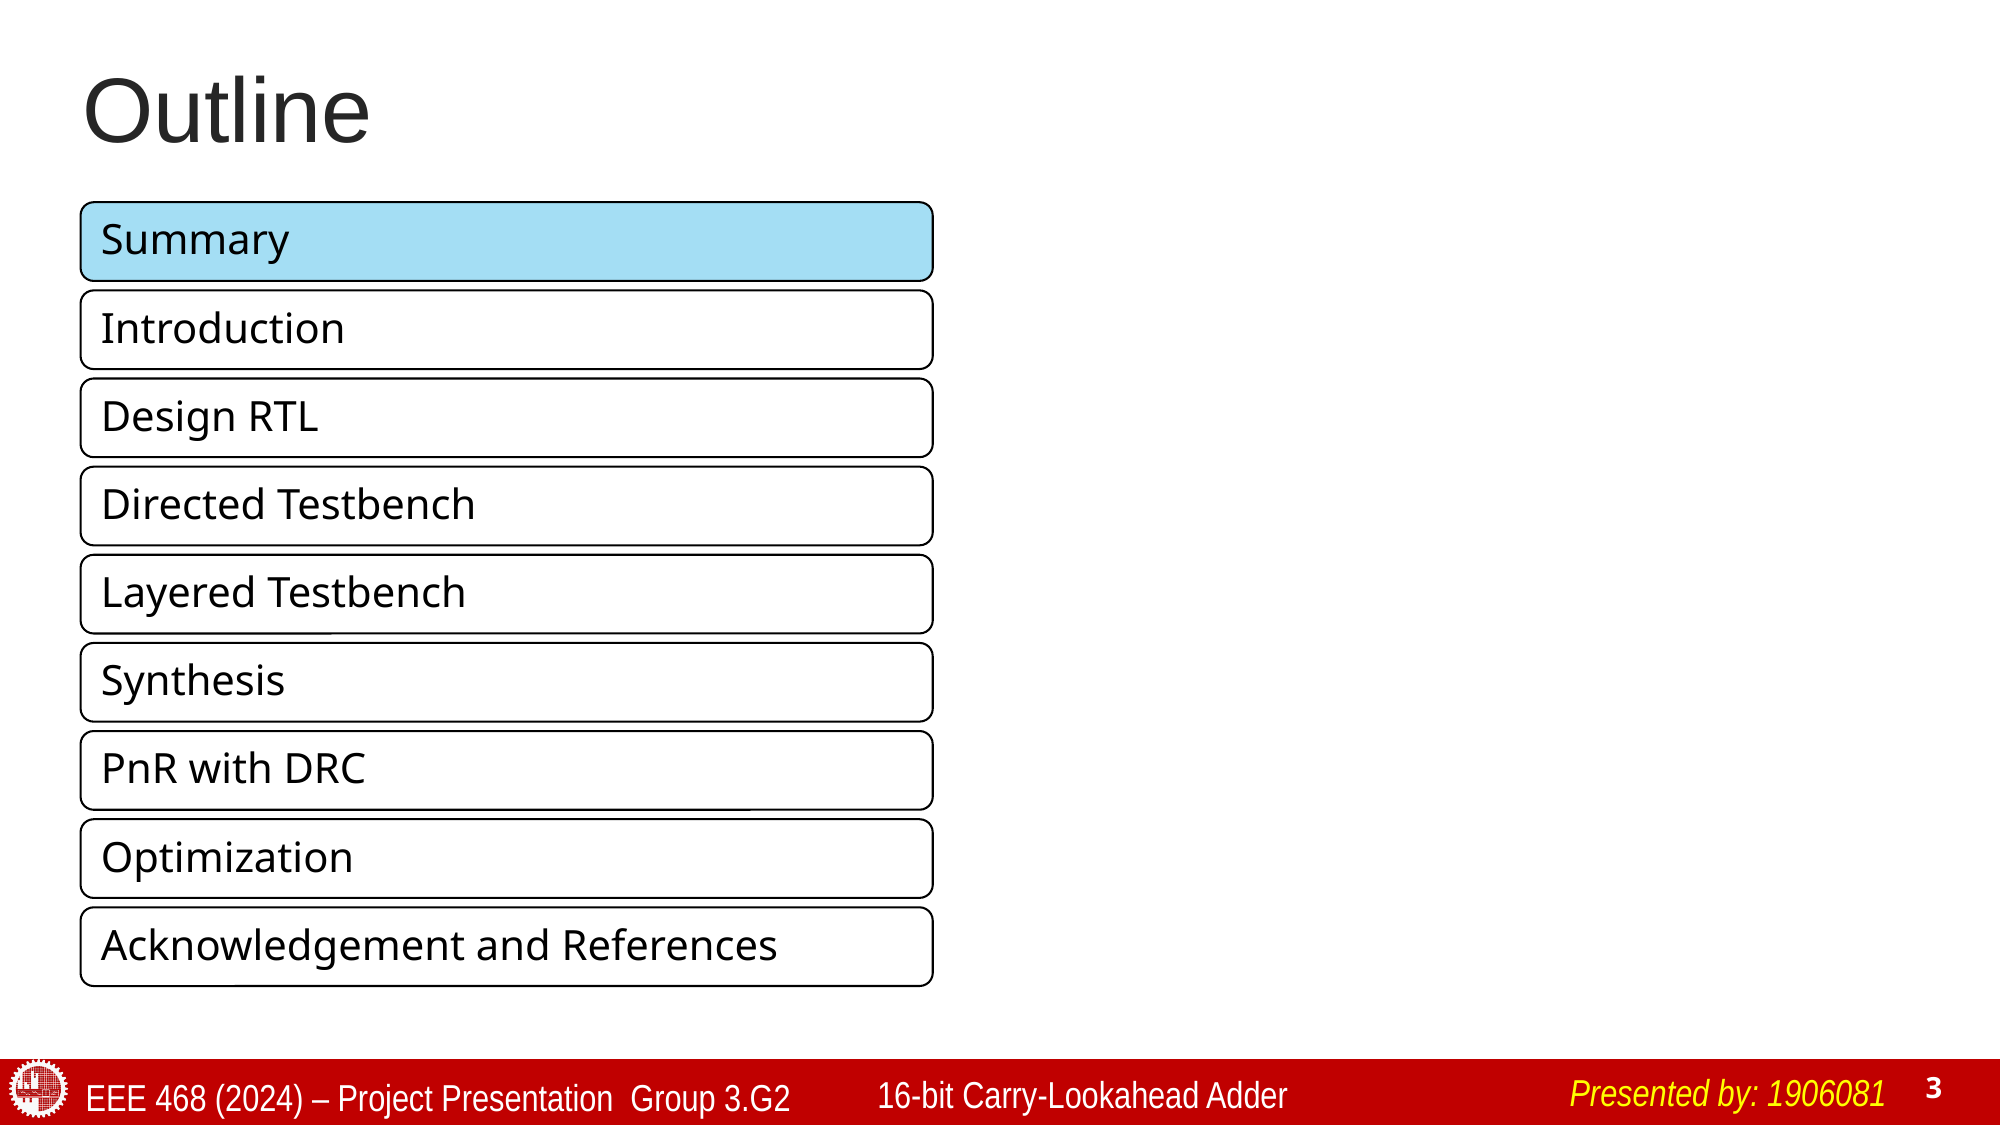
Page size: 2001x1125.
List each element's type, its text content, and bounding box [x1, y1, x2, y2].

slide_number EEE 468 (2024) – Project Presentation Group 3.G2 [70, 1066, 862, 1125]
footer 16-bit Carry-Lookahead Adder [862, 1063, 1499, 1125]
slide_number 3 [1902, 1066, 1958, 1118]
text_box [80, 197, 933, 991]
title Outline [67, 52, 1718, 173]
text_box Presented by: 1906081 [1554, 1061, 1902, 1122]
picture [8, 1059, 71, 1118]
